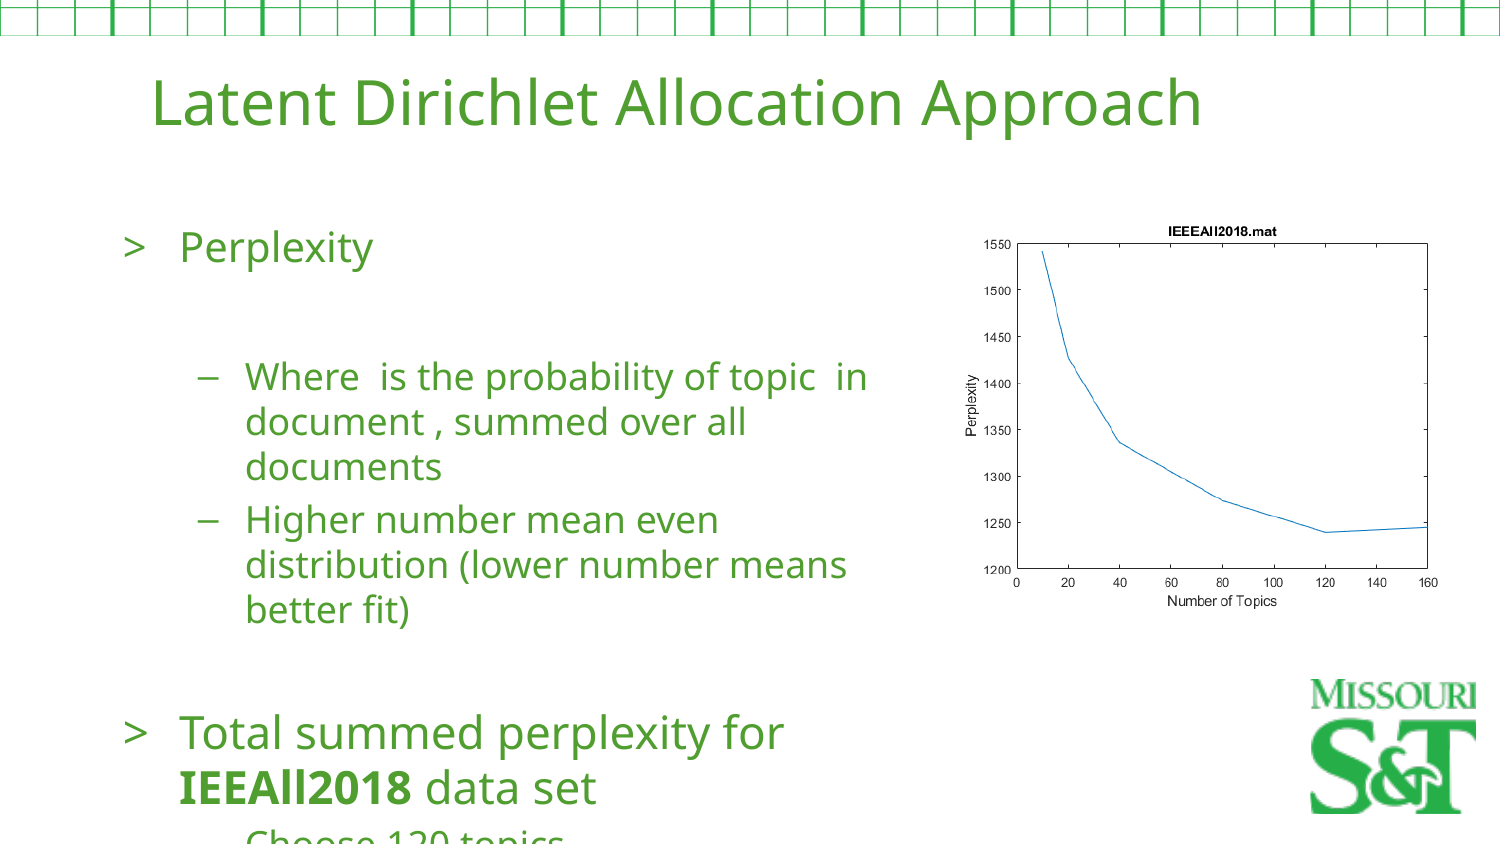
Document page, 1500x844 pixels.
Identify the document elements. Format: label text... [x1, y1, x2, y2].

list Latent Dirichlet Allocation Approach [135, 64, 1478, 187]
picture [0, 0, 1500, 36]
picture [947, 213, 1478, 612]
